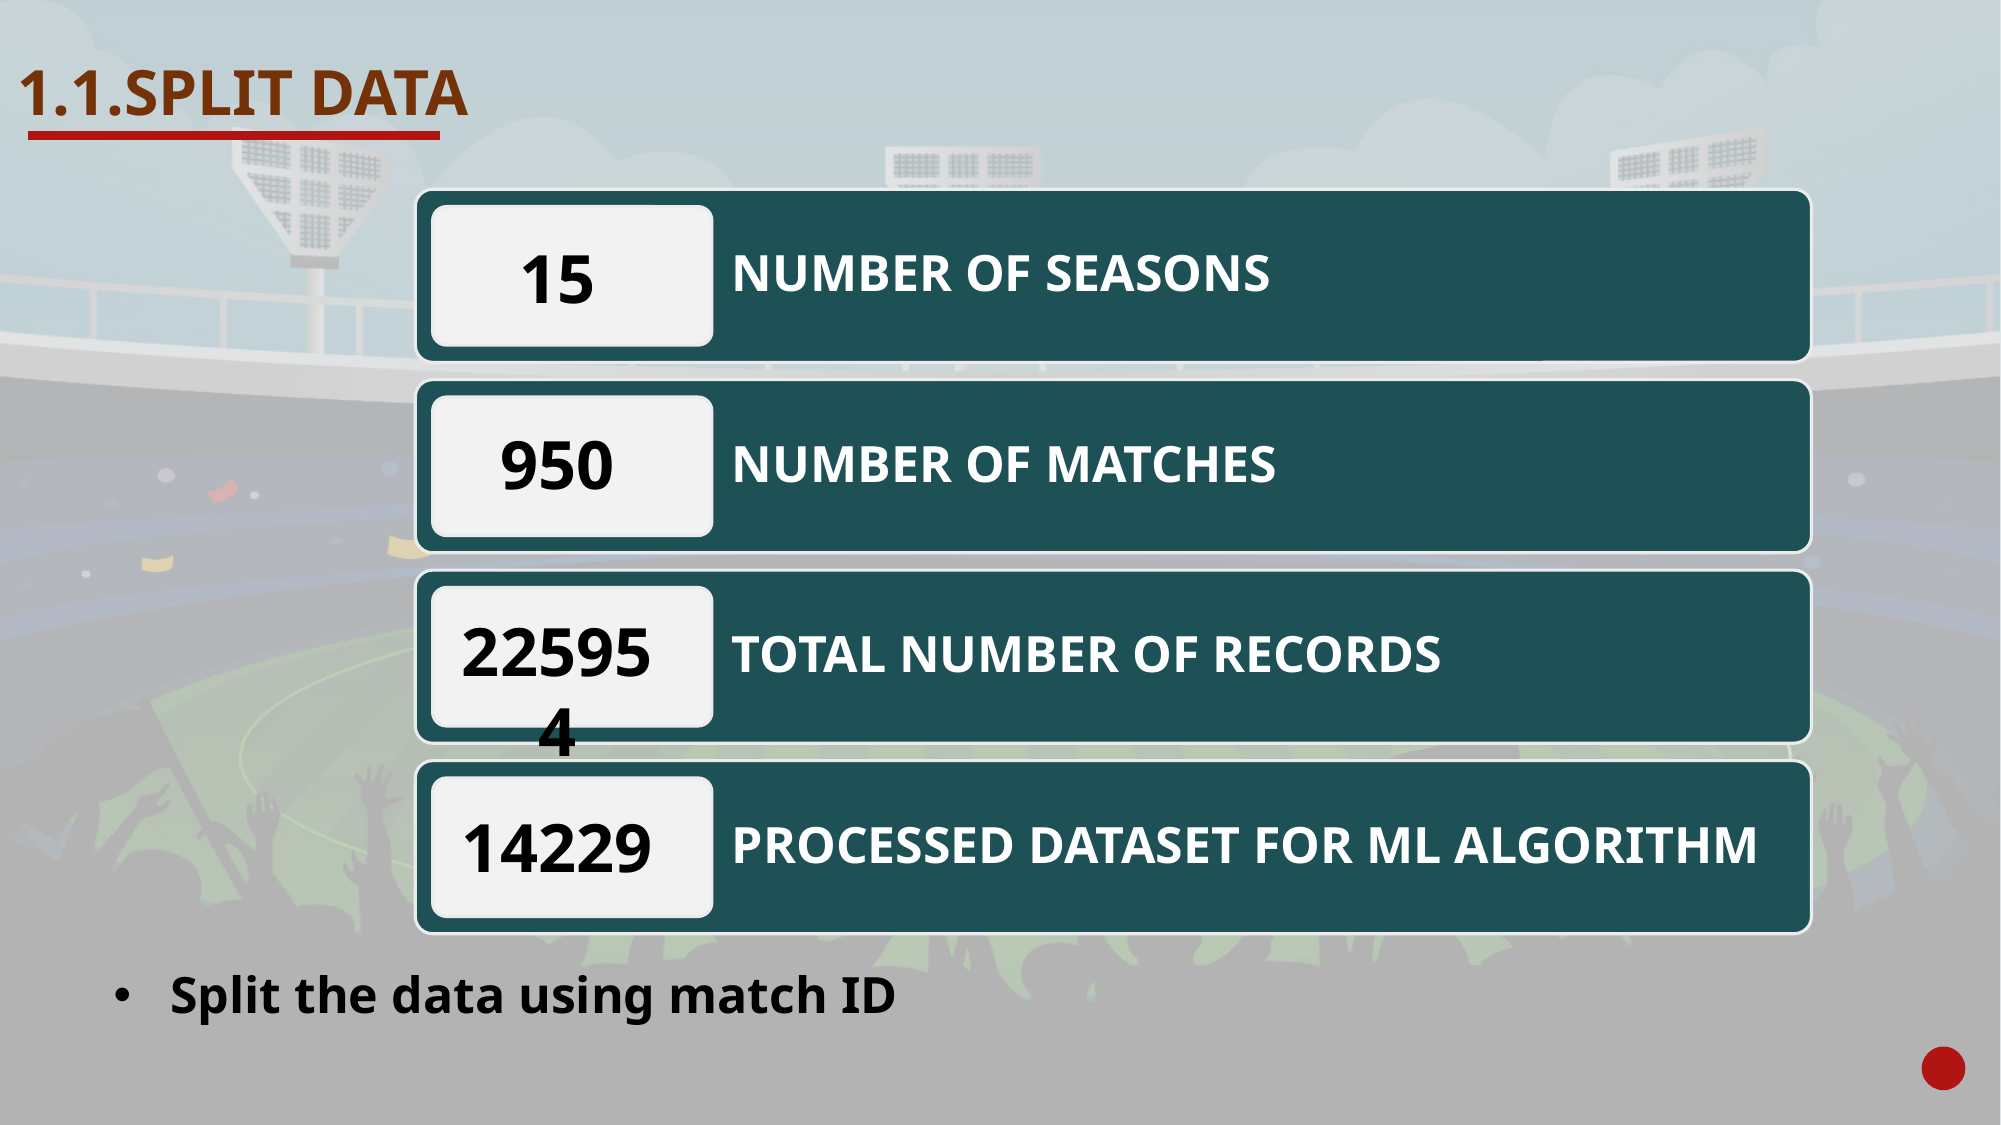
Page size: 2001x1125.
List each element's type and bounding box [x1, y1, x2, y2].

text_box [415, 189, 1812, 935]
picture [0, 0, 2000, 1125]
